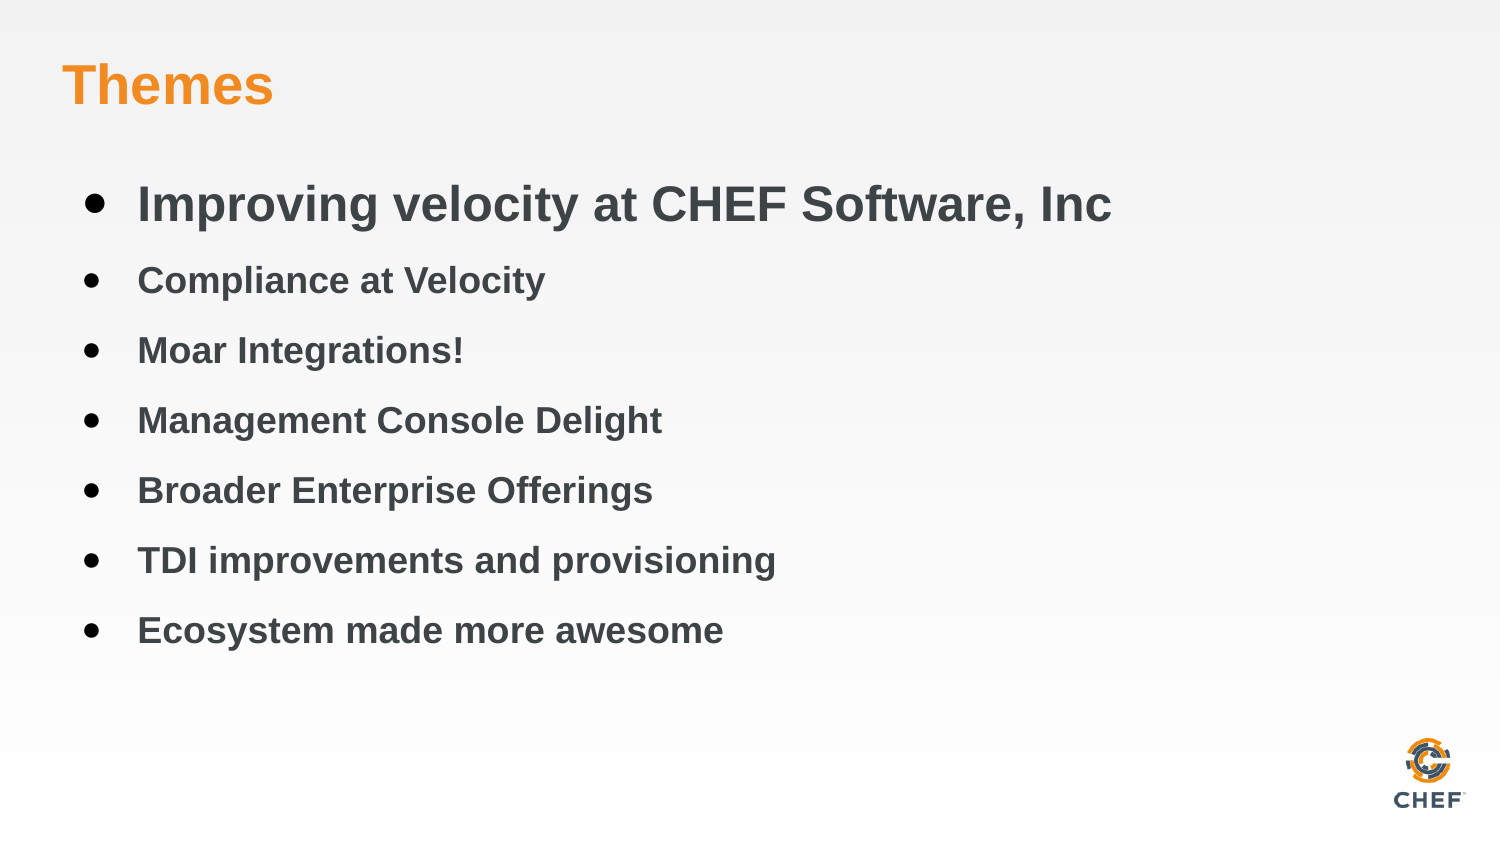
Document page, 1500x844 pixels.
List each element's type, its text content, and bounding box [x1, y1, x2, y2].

picture [1394, 738, 1466, 808]
title Themes [62, 56, 1438, 119]
list Improving velocity at CHEF Software, Inc Compliance at Velocity Moar Integrations! Management Console Delight Broader Enterprise Offerings TDI improvements and provisioning Ecosystem made more awesome [62, 171, 1438, 733]
